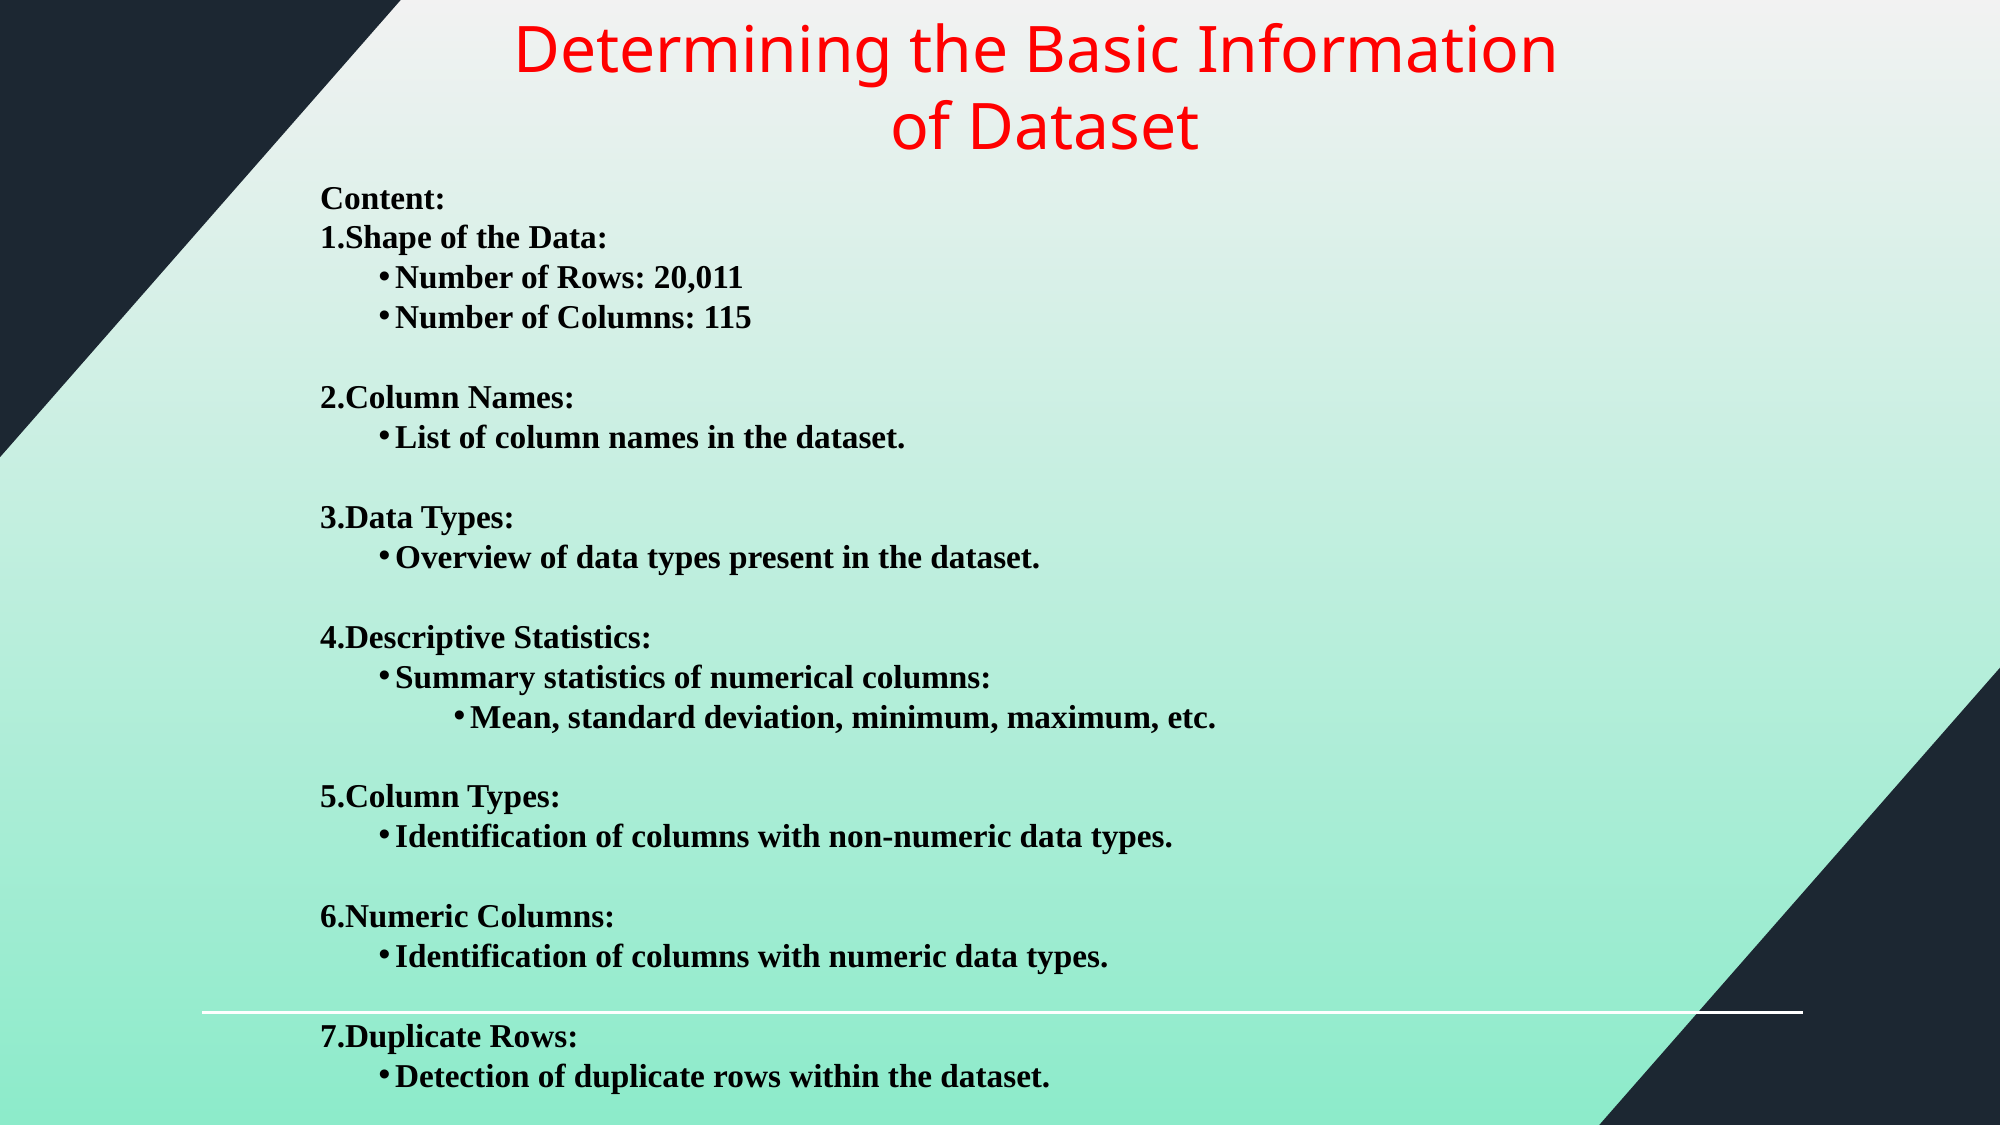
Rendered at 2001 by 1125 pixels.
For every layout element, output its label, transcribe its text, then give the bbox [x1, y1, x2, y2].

text_box [336, 542, 401, 648]
title Determining the Basic Information of Dataset [30, 0, 2000, 171]
text_box Content: Shape of the Data: Number of Rows: 20,011 Number of Columns: 115 Column Names: List of column names in the dataset. Data Types: Overview of data types present in the dataset. Descriptive Statistics: Summary statistics of numerical columns: Mean, standard deviation, minimum, maximum, etc. Column Types: Identification of columns with non-numeric data types. Numeric Columns: Identification of columns with numeric data types. Duplicate Rows: Detection of duplicate rows within the dataset. [320, 175, 2000, 1125]
